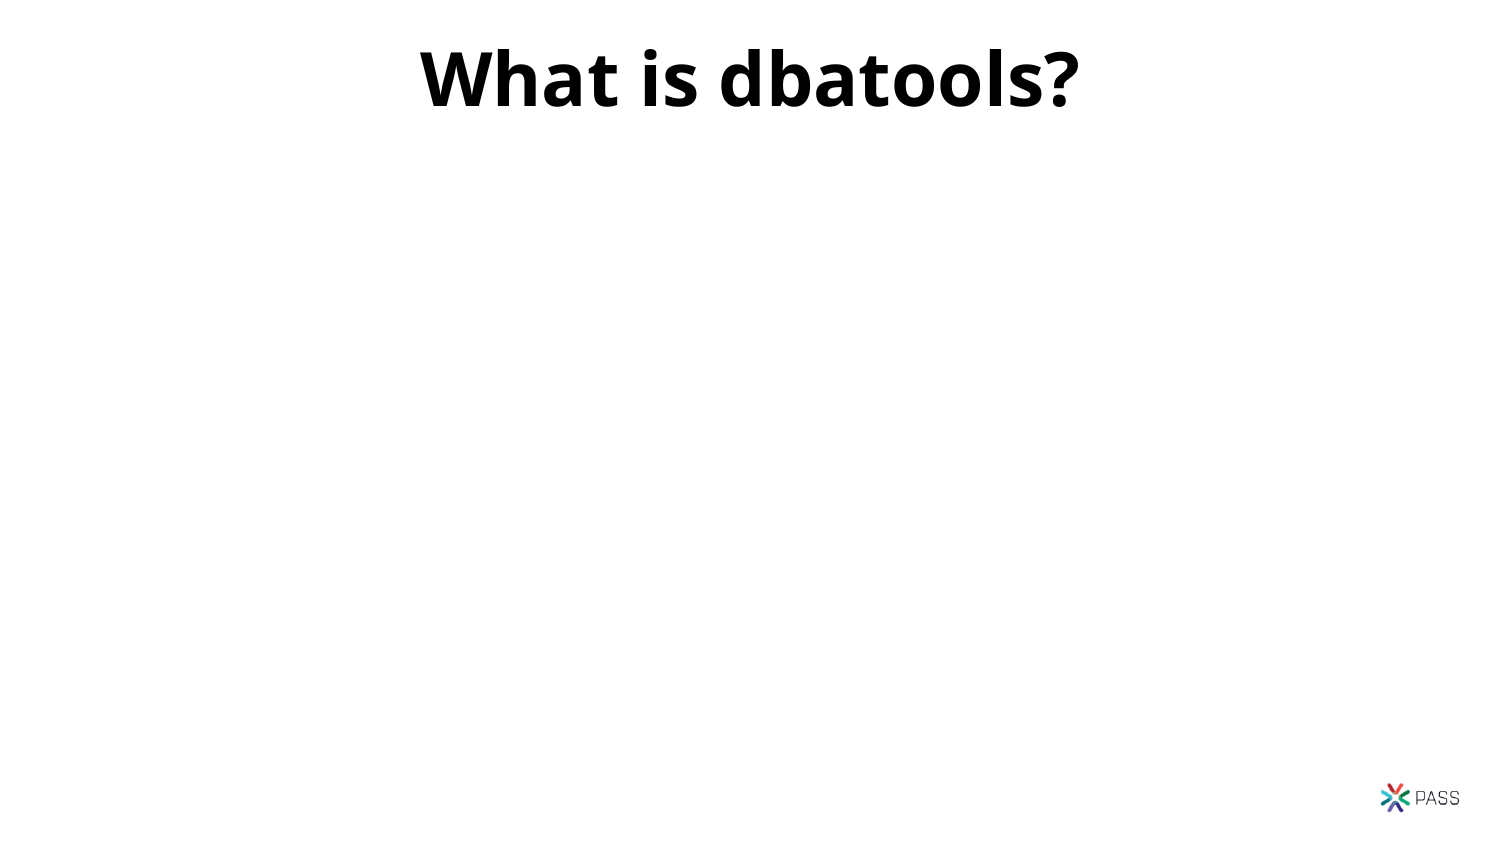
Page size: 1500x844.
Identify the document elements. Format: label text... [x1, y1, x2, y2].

title What is dbatools? [53, 41, 1468, 142]
picture [1379, 781, 1460, 814]
